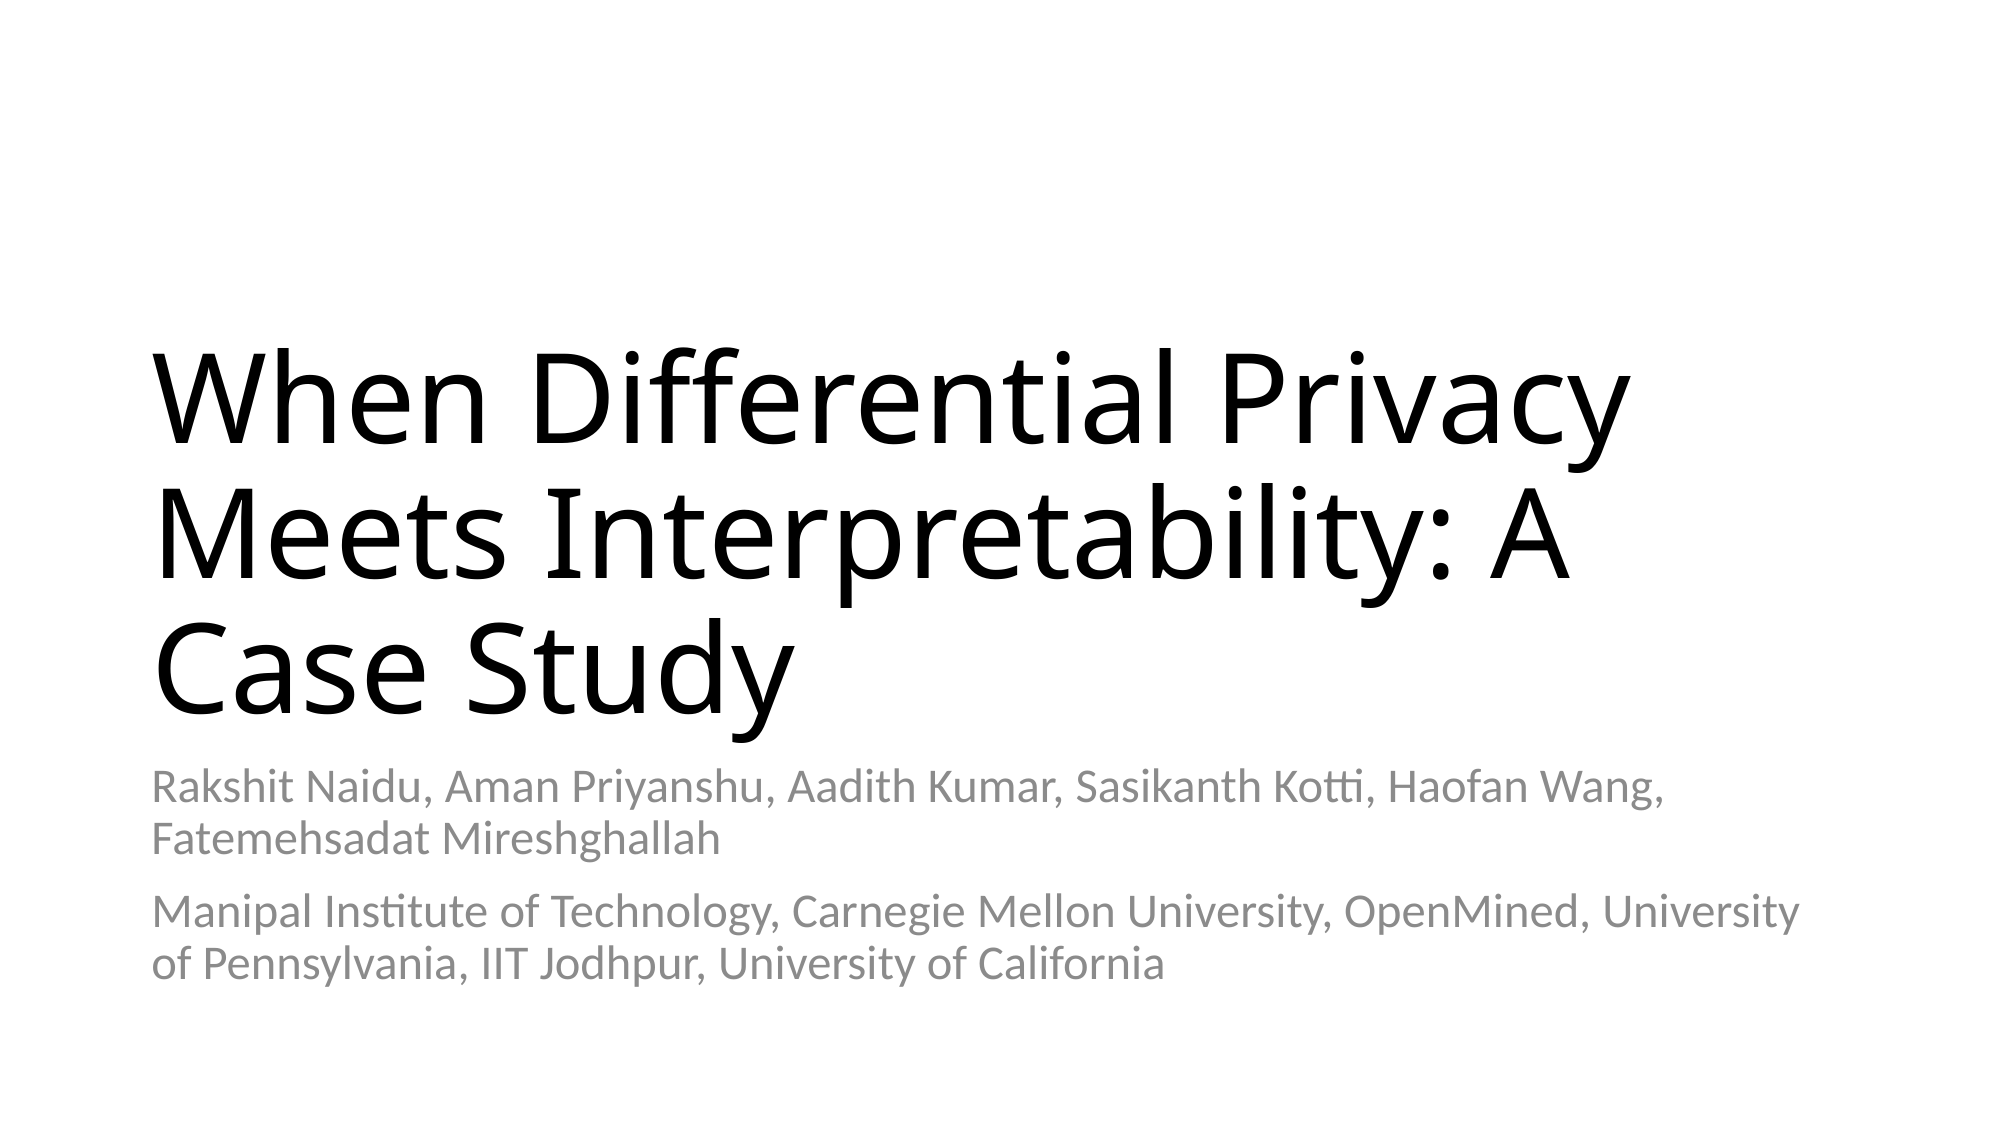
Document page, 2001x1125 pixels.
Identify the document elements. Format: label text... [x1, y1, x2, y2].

list Rakshit Naidu, Aman Priyanshu, Aadith Kumar, Sasikanth Kotti, Haofan Wang, Fatemehsadat Mireshghallah Manipal Institute of Technology, Carnegie Mellon University, OpenMined, University of Pennsylvania, IIT Jodhpur, University of California [136, 752, 1862, 999]
title When Differential Privacy Meets Interpretability: A Case Study [136, 280, 1862, 749]
